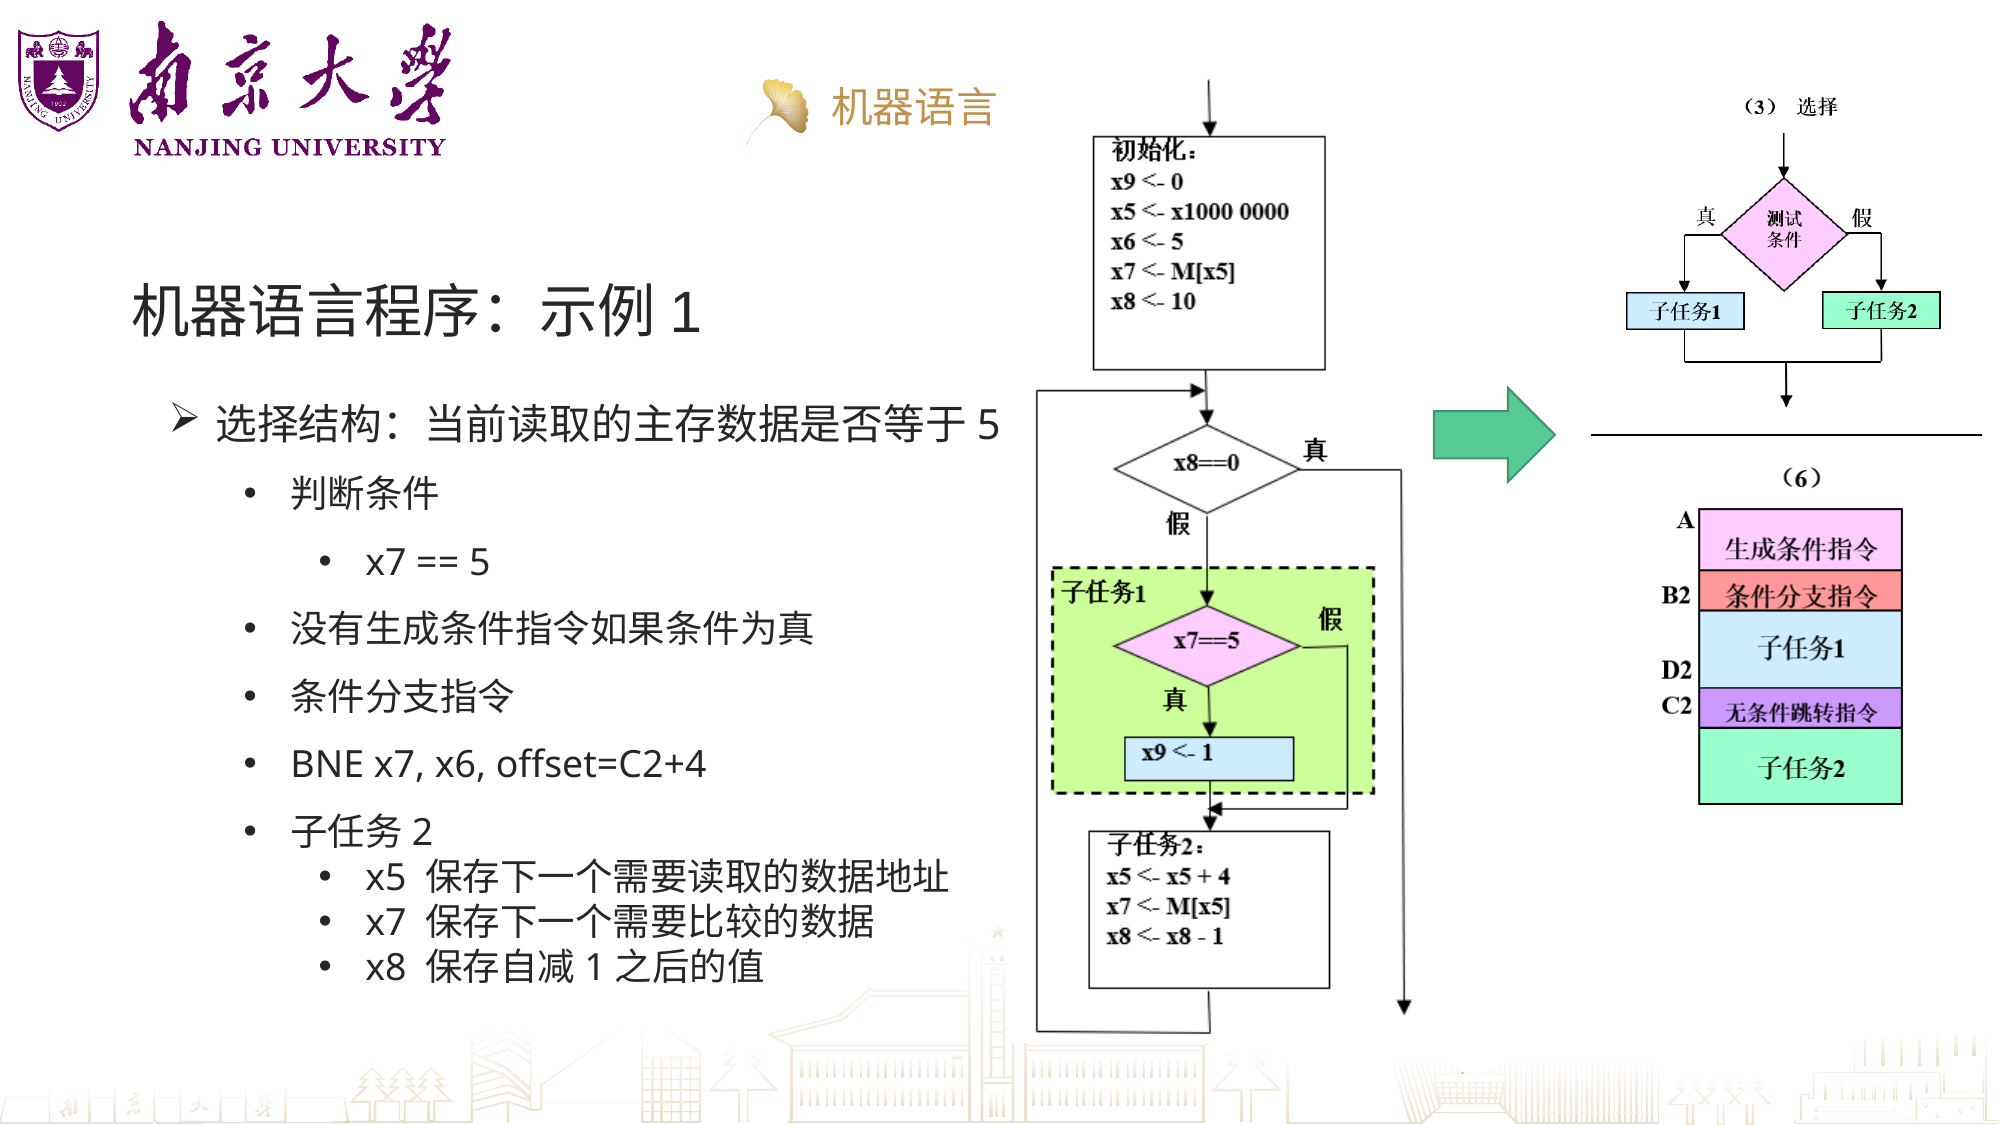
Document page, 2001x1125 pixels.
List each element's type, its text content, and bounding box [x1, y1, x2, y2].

picture [731, 64, 830, 169]
picture [1008, 63, 1441, 1043]
picture [1619, 87, 1950, 412]
text_box 机器语言 [816, 73, 1008, 139]
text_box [116, 249, 1008, 1002]
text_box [1441, 249, 1843, 1002]
picture [18, 21, 451, 160]
picture [1646, 457, 1928, 827]
